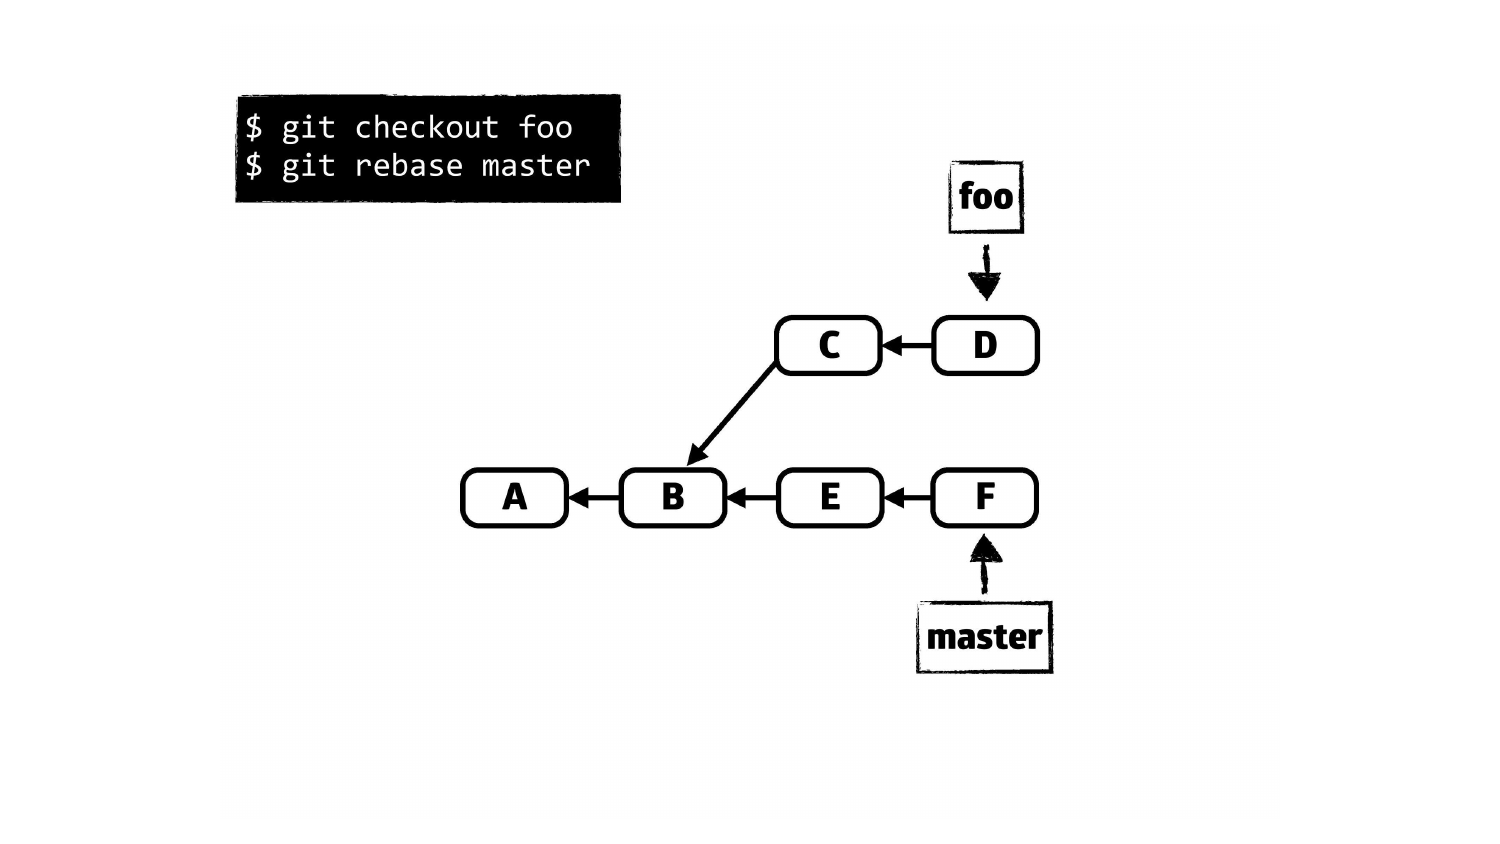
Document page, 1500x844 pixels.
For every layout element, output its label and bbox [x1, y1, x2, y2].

picture [220, 24, 1280, 819]
